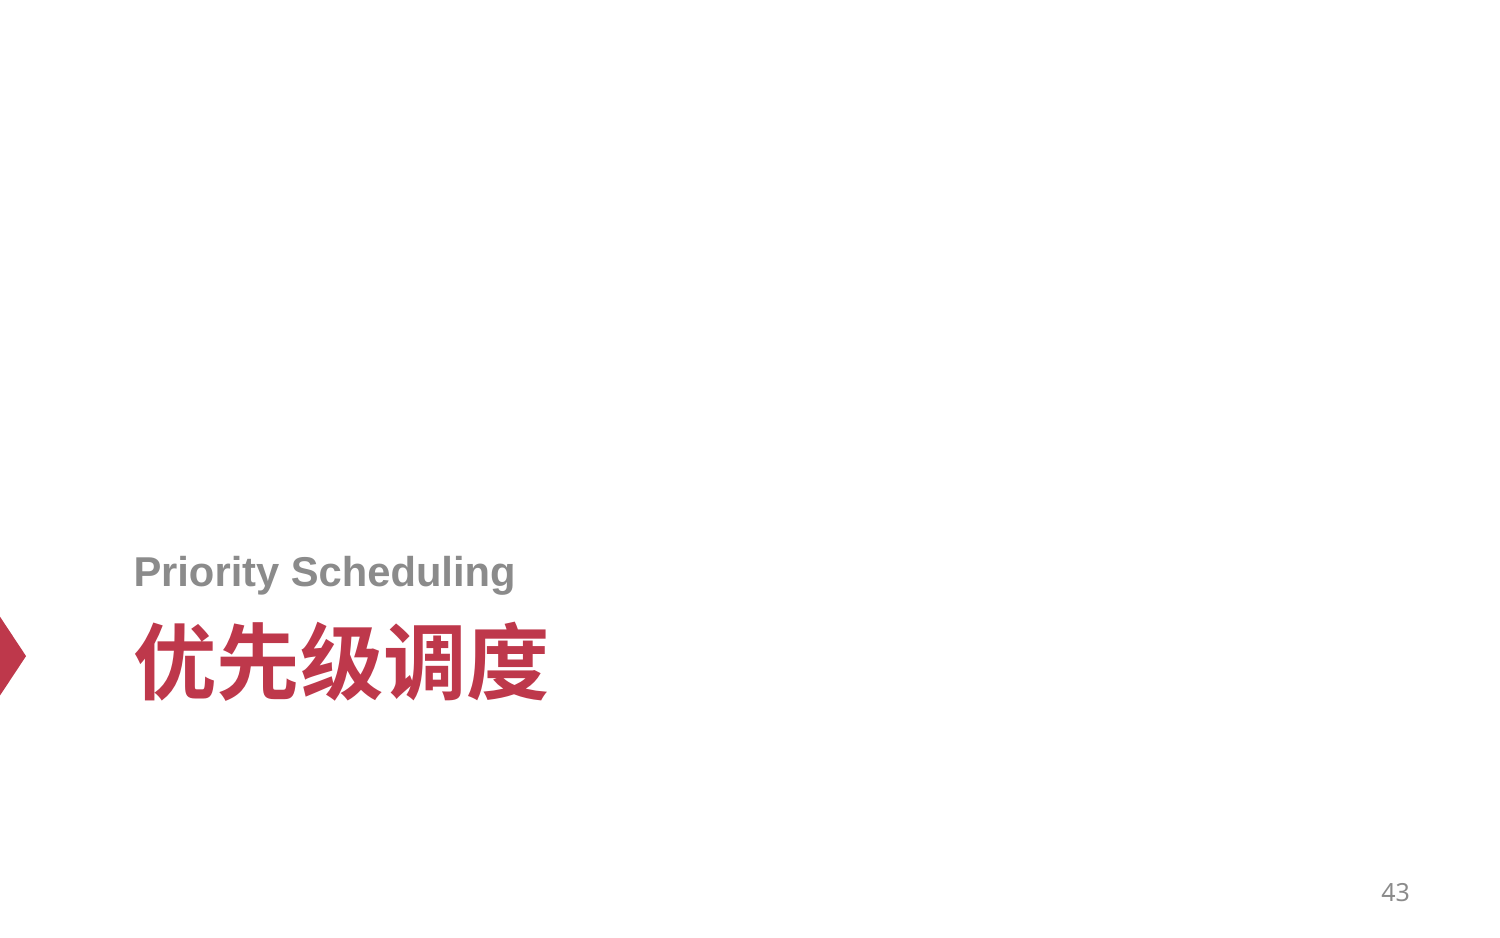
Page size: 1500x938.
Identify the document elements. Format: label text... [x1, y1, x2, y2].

slide_number 43 [1074, 868, 1425, 919]
title 优先级调度 [118, 603, 1394, 789]
list Priority Scheduling [118, 397, 1394, 603]
